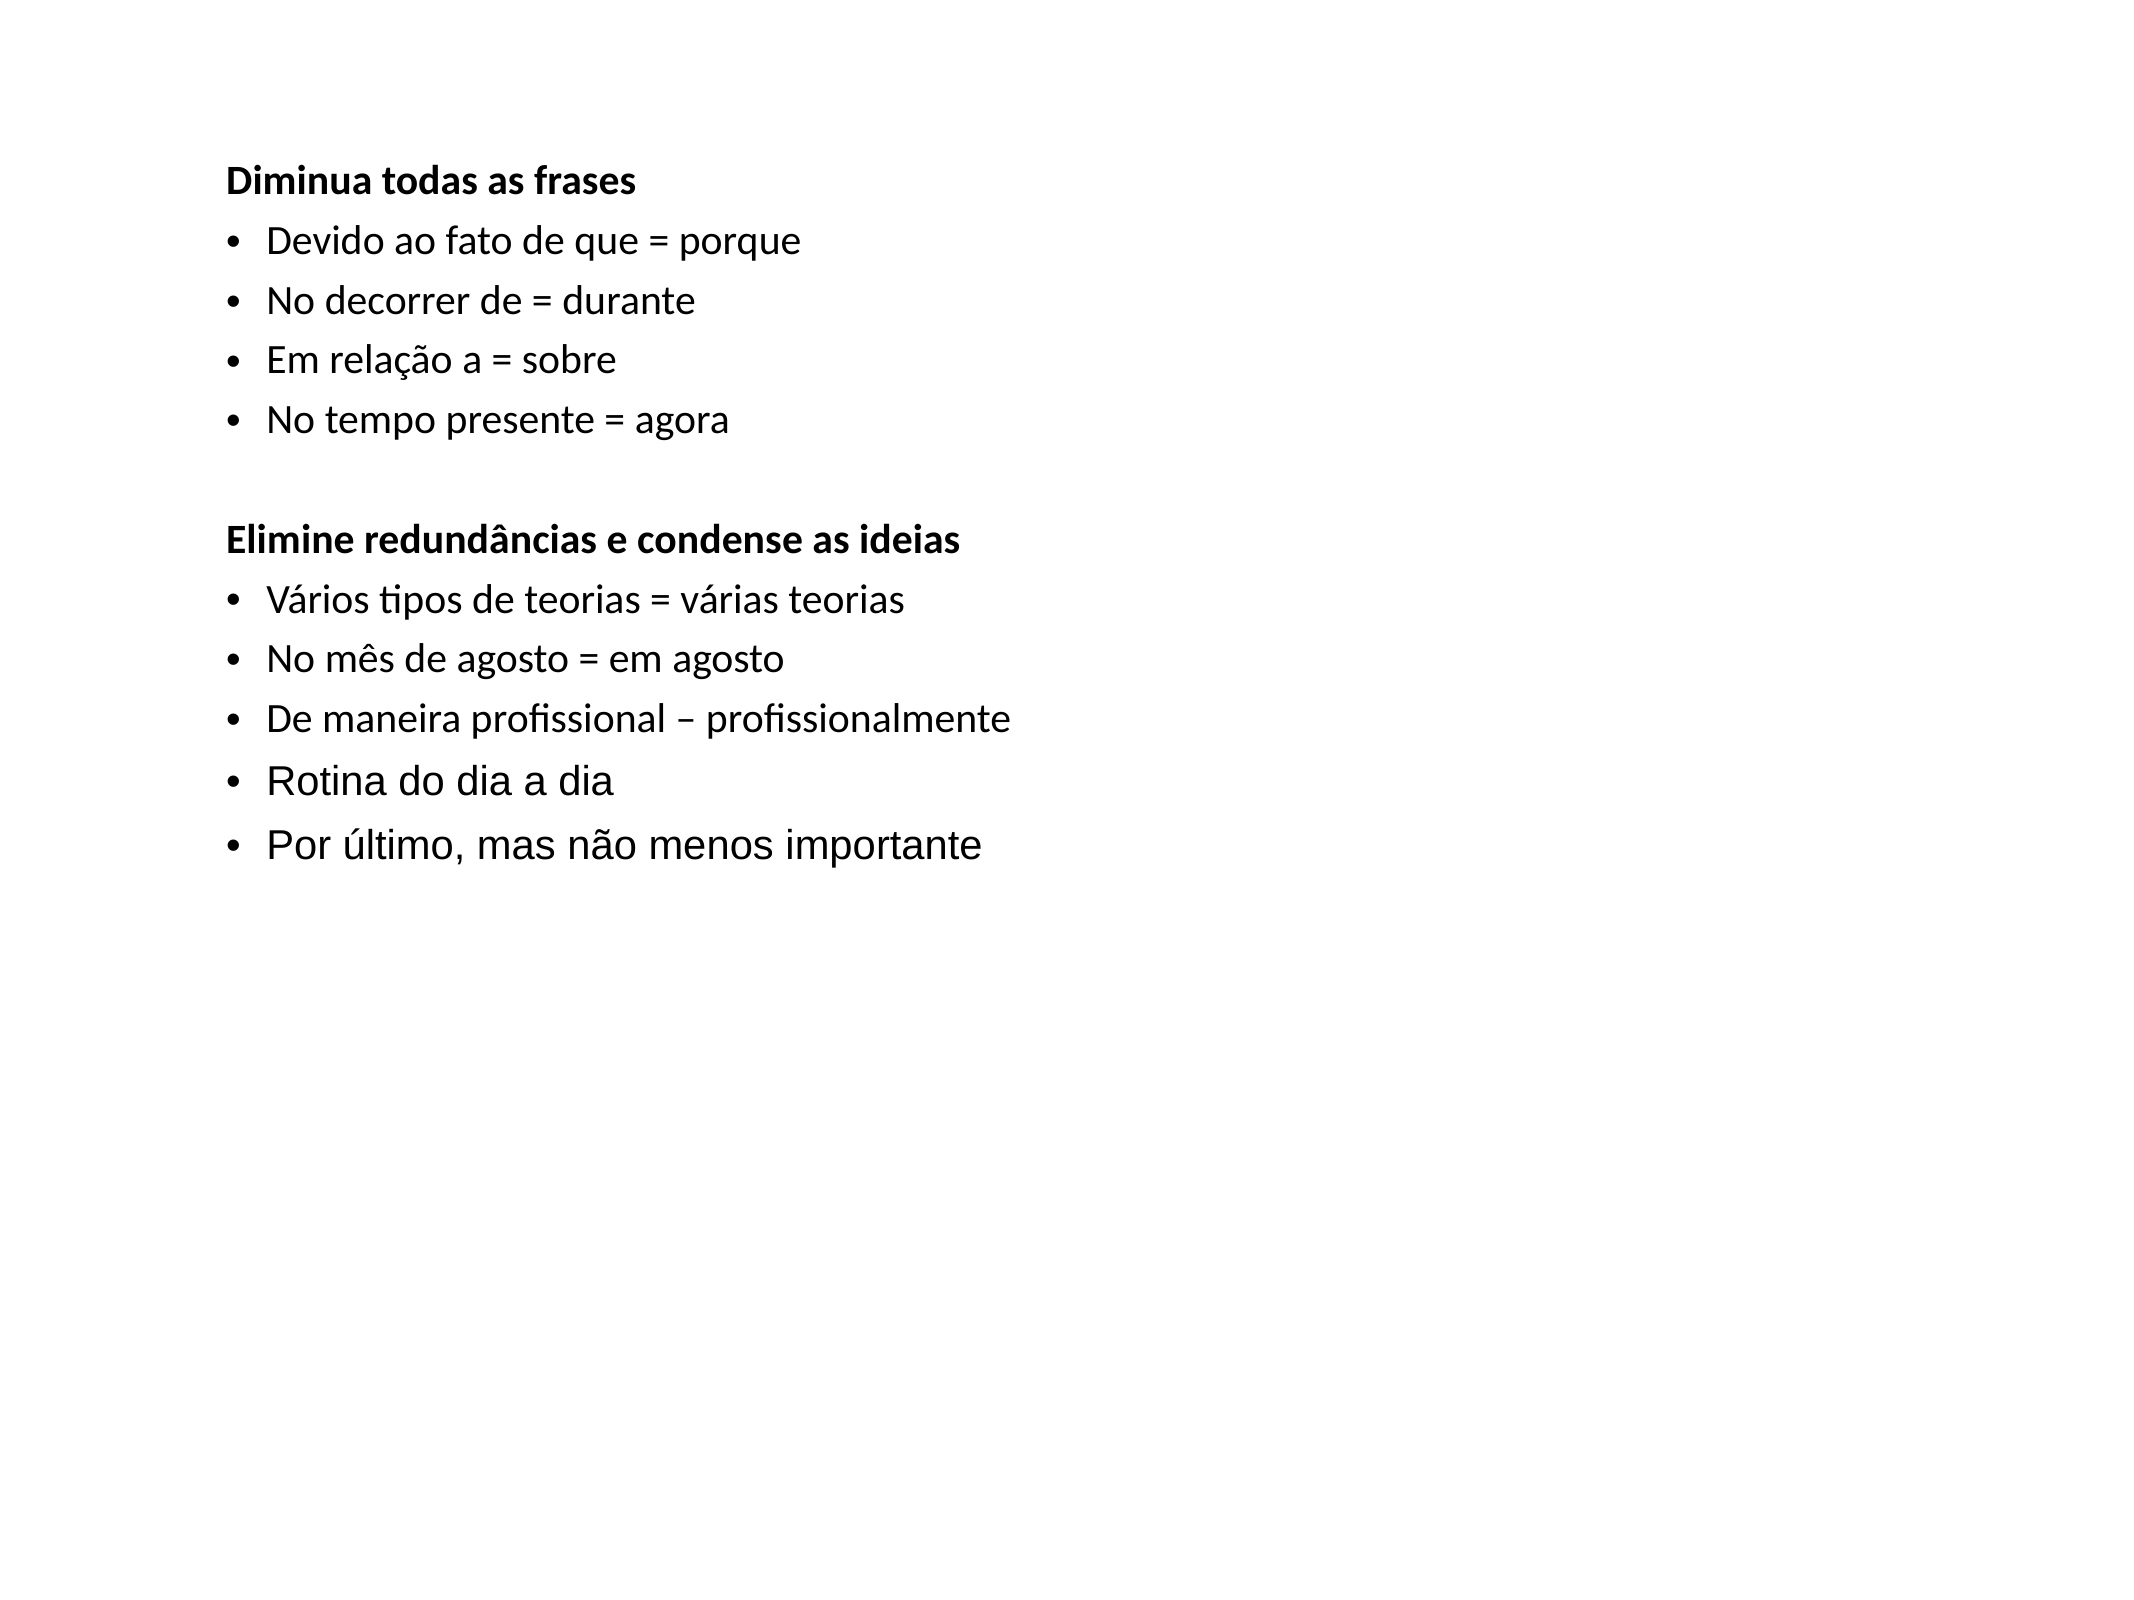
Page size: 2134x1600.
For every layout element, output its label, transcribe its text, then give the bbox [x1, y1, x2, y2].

text_box Diminua todas as frases Devido ao fato de que = porque No decorrer de = durante Em relação a = sobre No tempo presente = agora Elimine redundâncias e condense as ideias Vários tipos de teorias = várias teorias No mês de agosto = em agosto De maneira profissional – profissionalmente Rotina do dia a dia Por último, mas não menos importante [211, 157, 1709, 1445]
